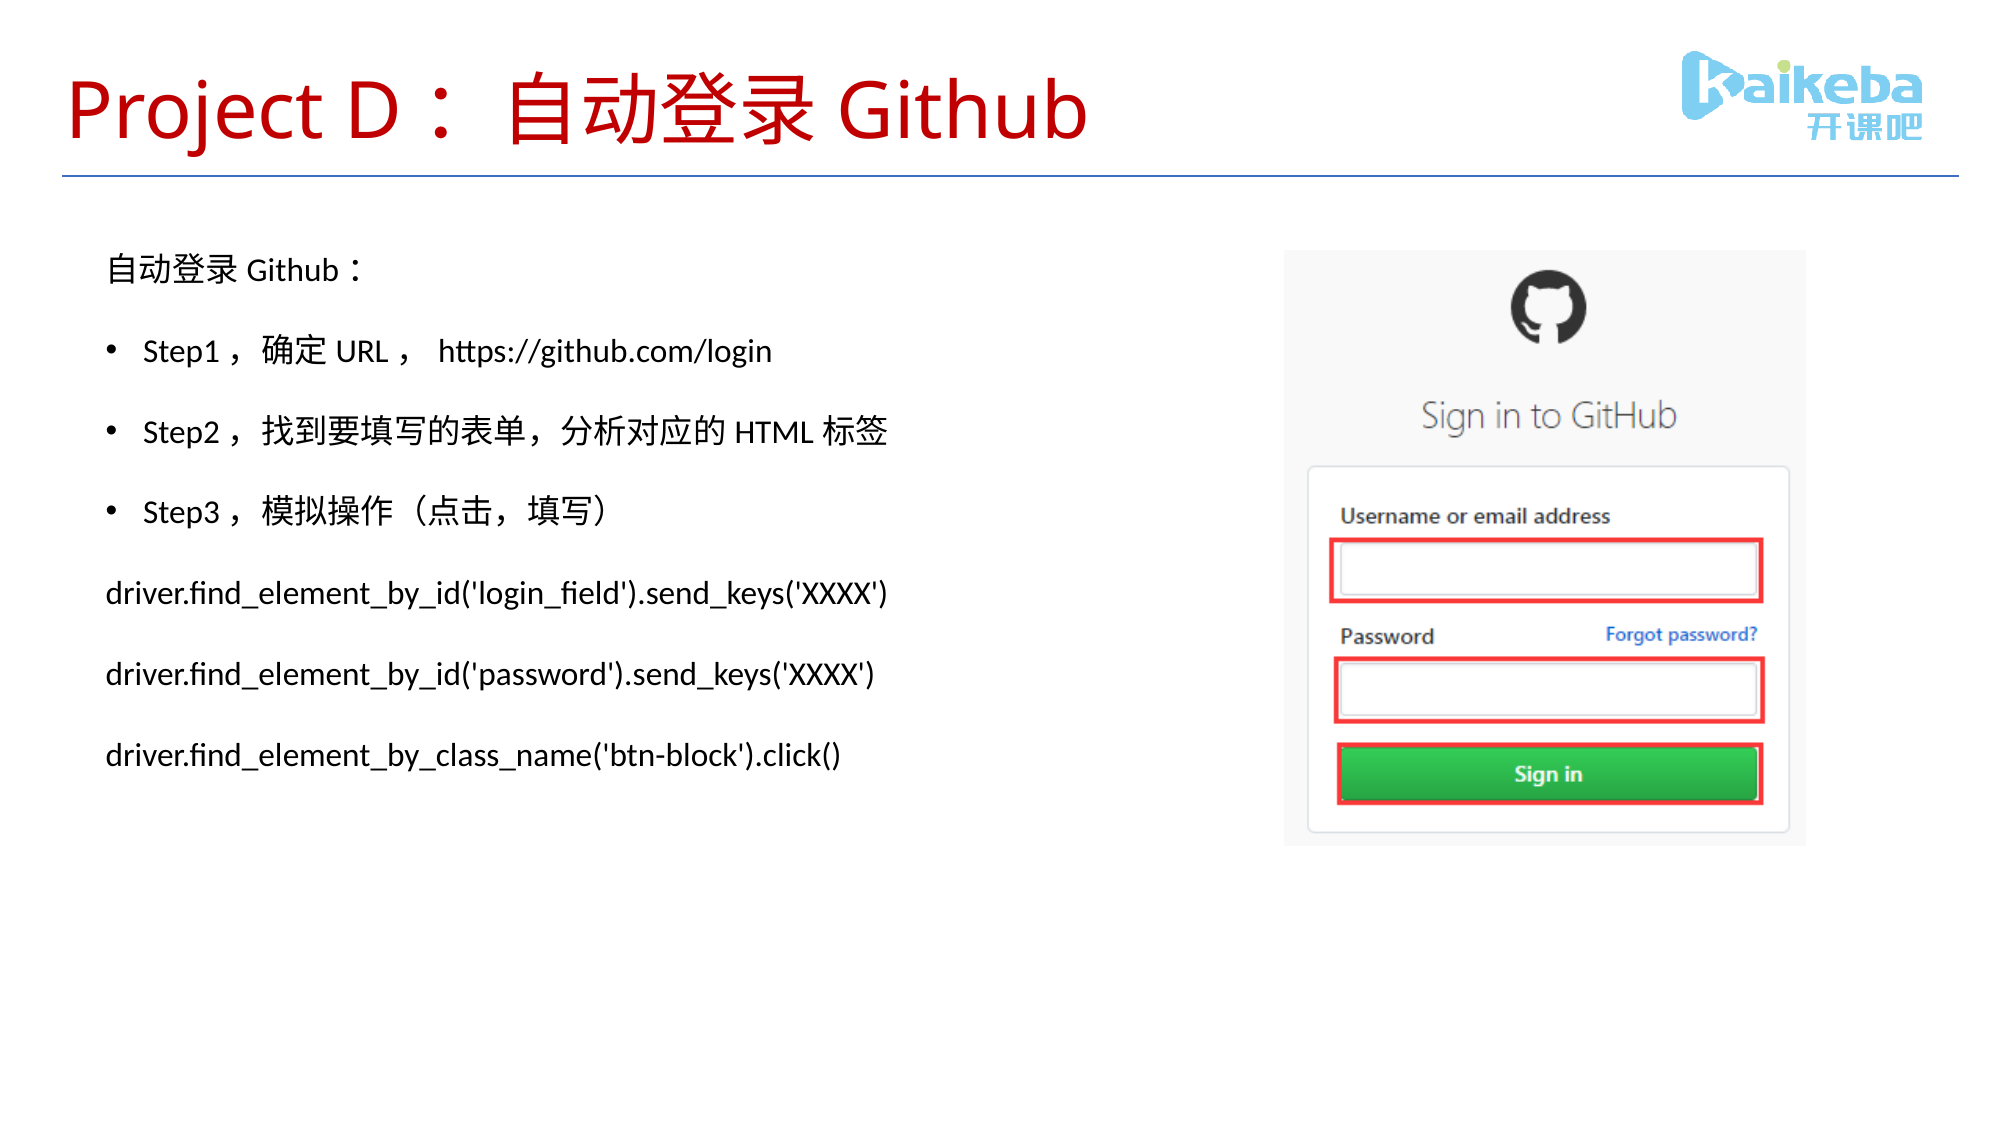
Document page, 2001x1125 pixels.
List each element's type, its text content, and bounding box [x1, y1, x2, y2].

title Project D：自动登录Github [57, 59, 1728, 167]
text_box 自动登录Github： Step1，确定URL，https://github.com/login Step2，找到要填写的表单，分析对应的HTML标签 Step3，模拟操作（点击，填写） driver.find_element_by_id('login_field').send_keys('XXXX') driver.find_element_by_id('password').send_keys('XXXX') driver.find_element_by_class_name('btn-block').click() [98, 220, 1081, 911]
picture [1284, 249, 1806, 846]
